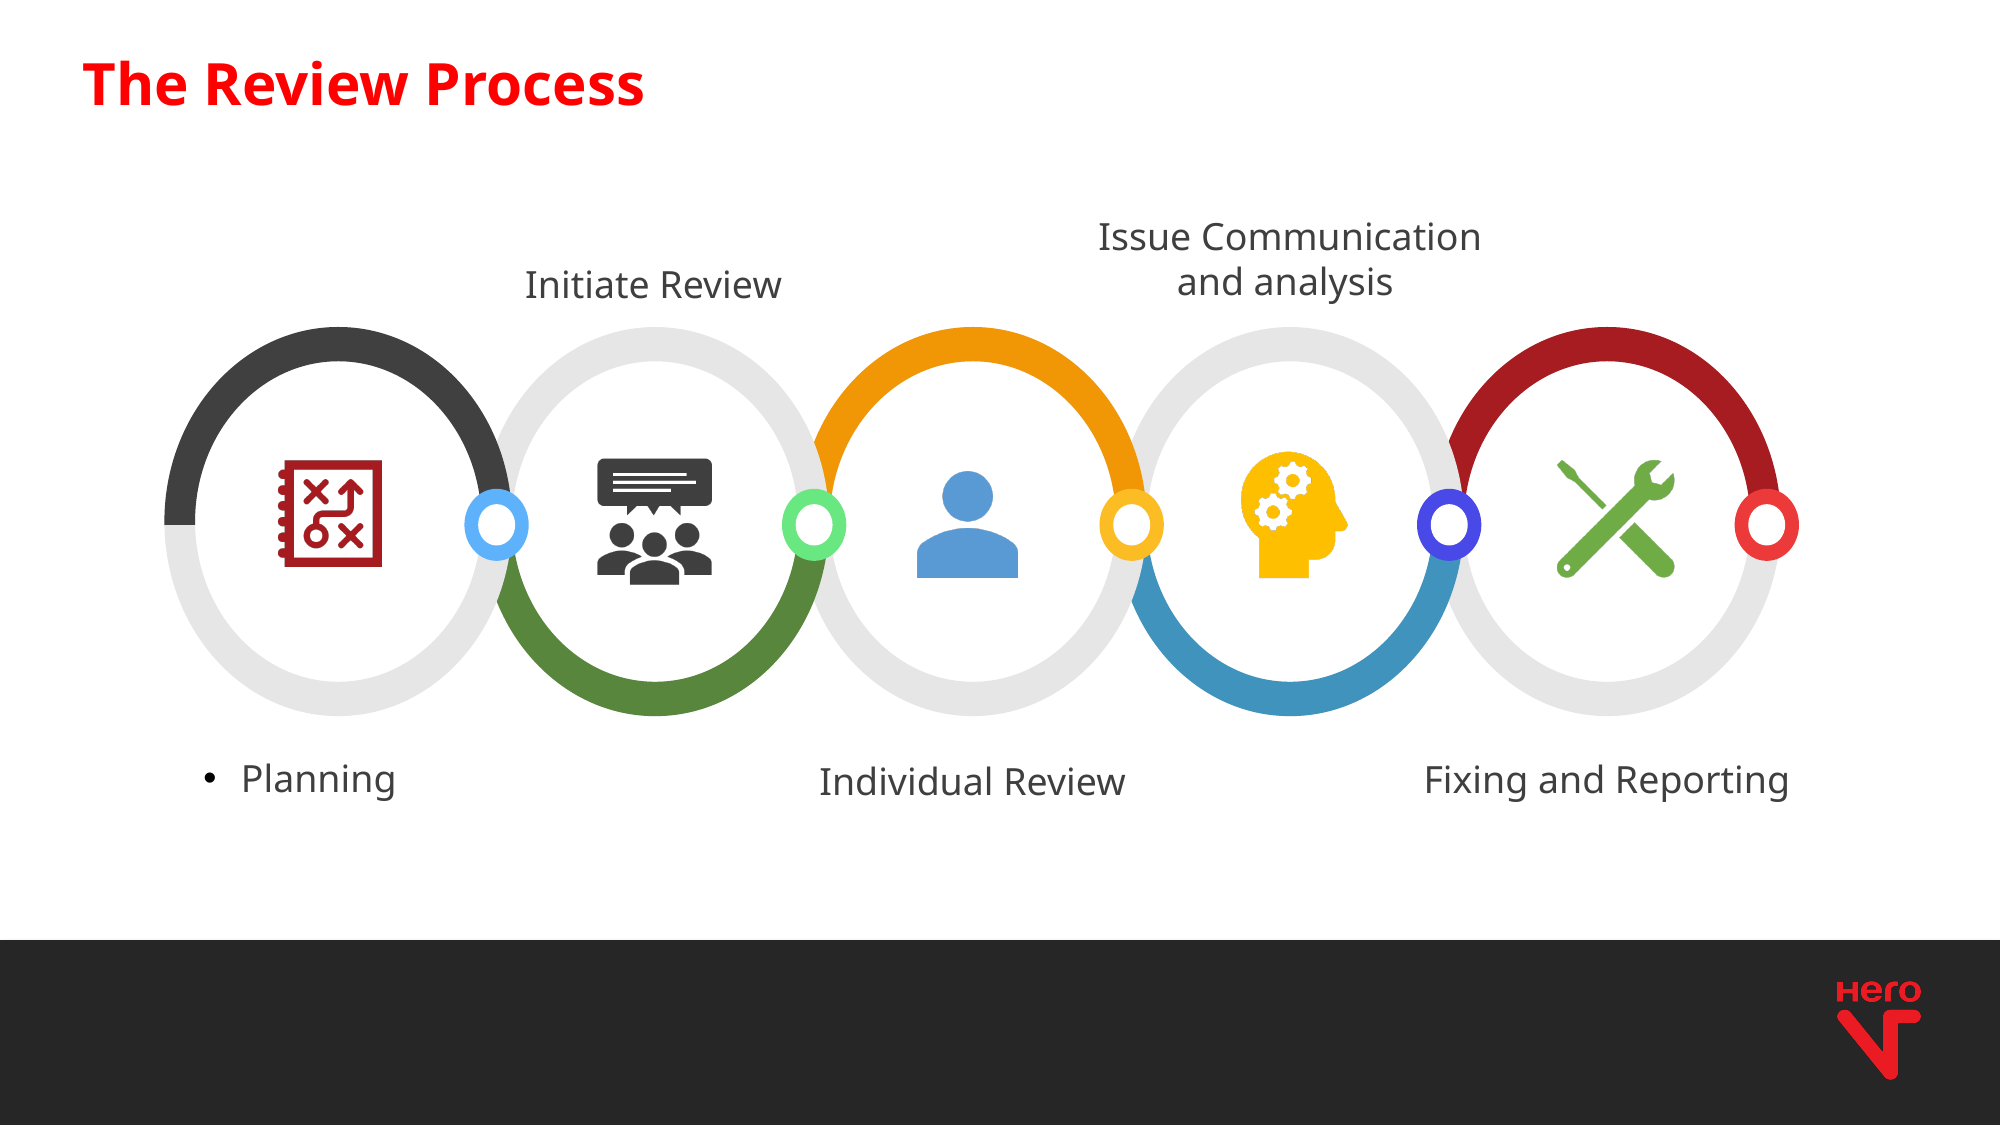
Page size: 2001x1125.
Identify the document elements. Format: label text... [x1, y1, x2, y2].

text_box [0, 940, 2000, 1125]
picture [1545, 448, 1686, 589]
title The Review Process [62, 88, 1752, 195]
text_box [107, 199, 1838, 840]
picture [253, 437, 405, 589]
picture [1218, 442, 1370, 594]
picture [891, 449, 1043, 601]
picture [578, 446, 729, 597]
picture [1836, 981, 1921, 1080]
